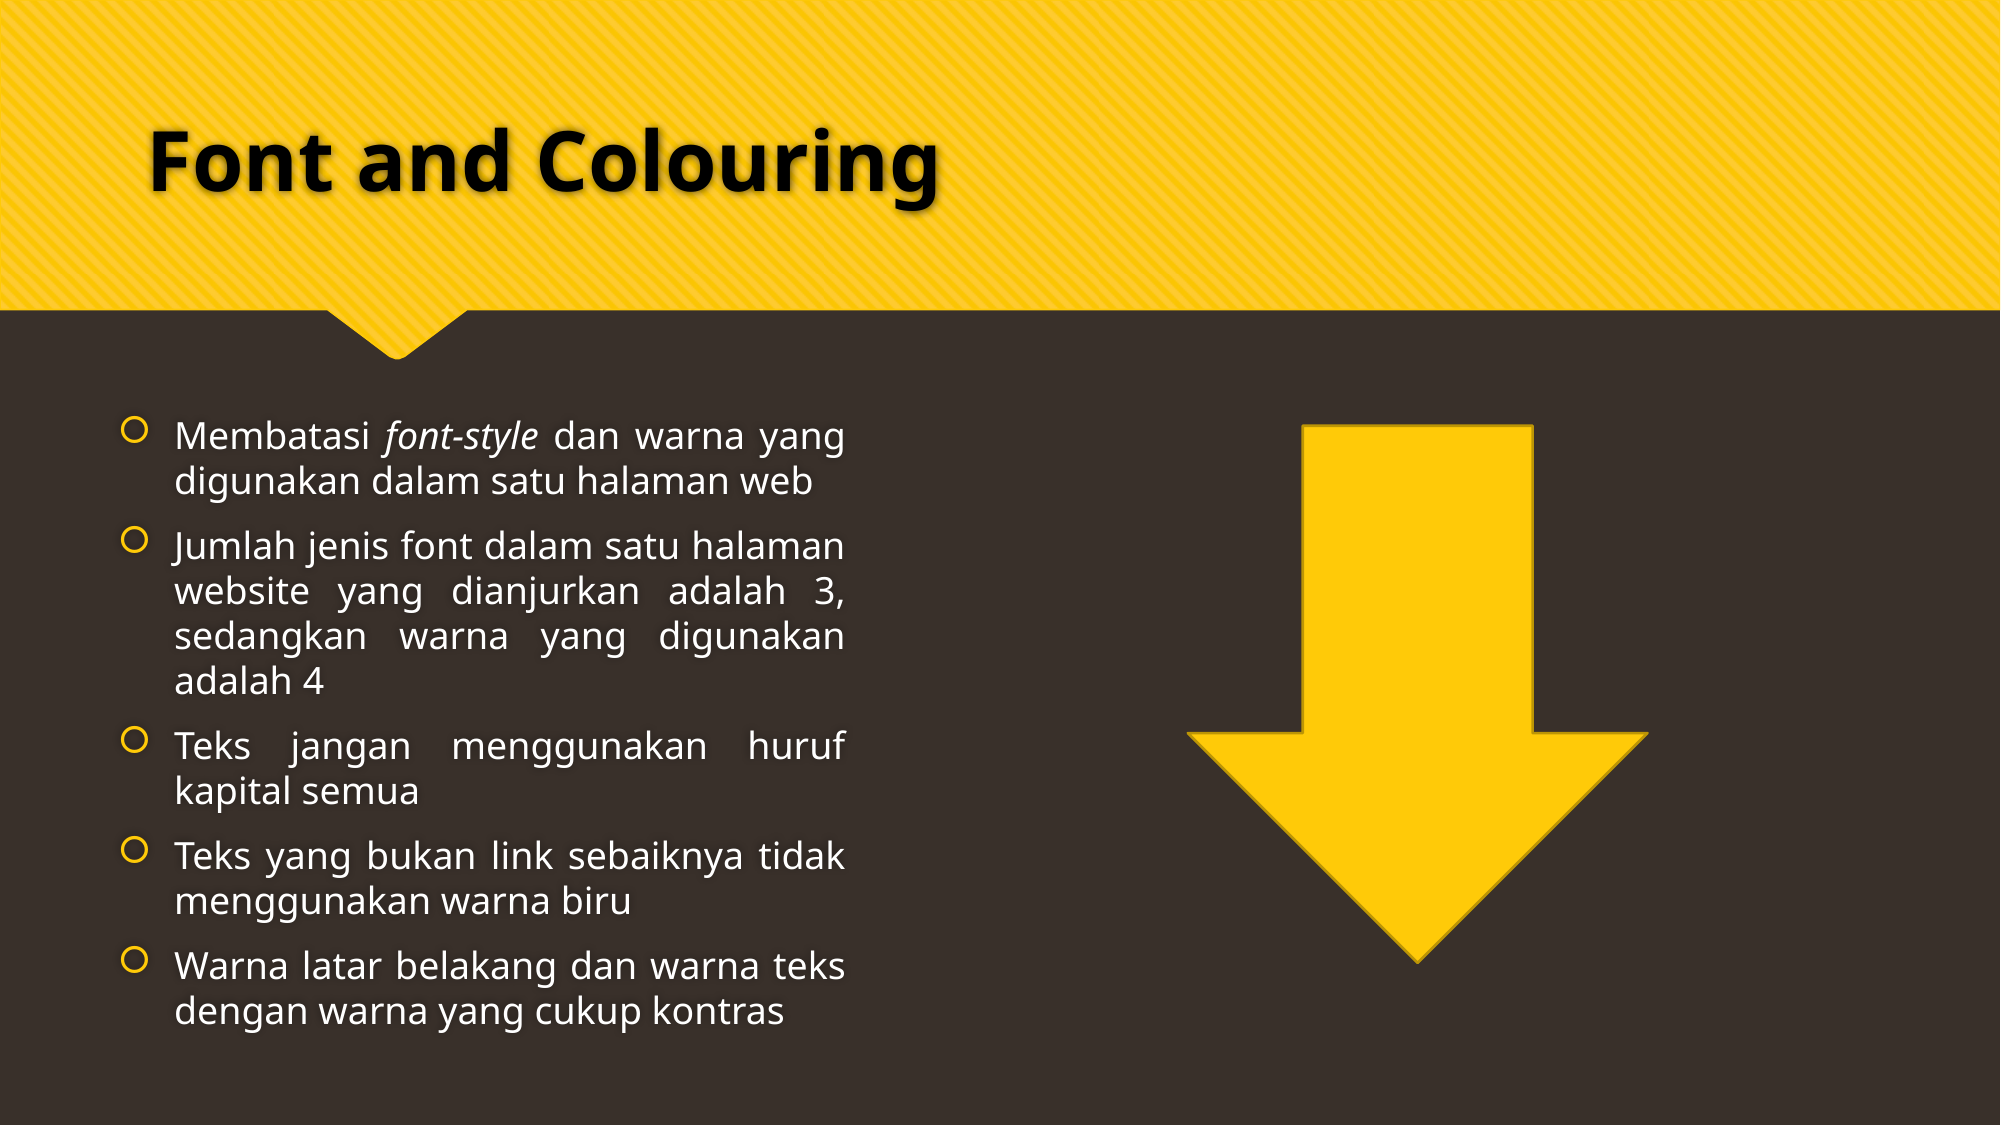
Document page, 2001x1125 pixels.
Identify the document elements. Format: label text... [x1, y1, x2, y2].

text_box [1186, 424, 1649, 964]
title Font and Colouring [131, 56, 1866, 216]
list Membatasi font-style dan warna yang digunakan dalam satu halaman web Jumlah jenis font dalam satu halaman website yang dianjurkan adalah 3, sedangkan warna yang digunakan adalah 4 Teks jangan menggunakan huruf kapital semua Teks yang bukan link sebaiknya tidak menggunakan warna biru Warna latar belakang dan warna teks dengan warna yang cukup kontras [102, 369, 862, 1075]
